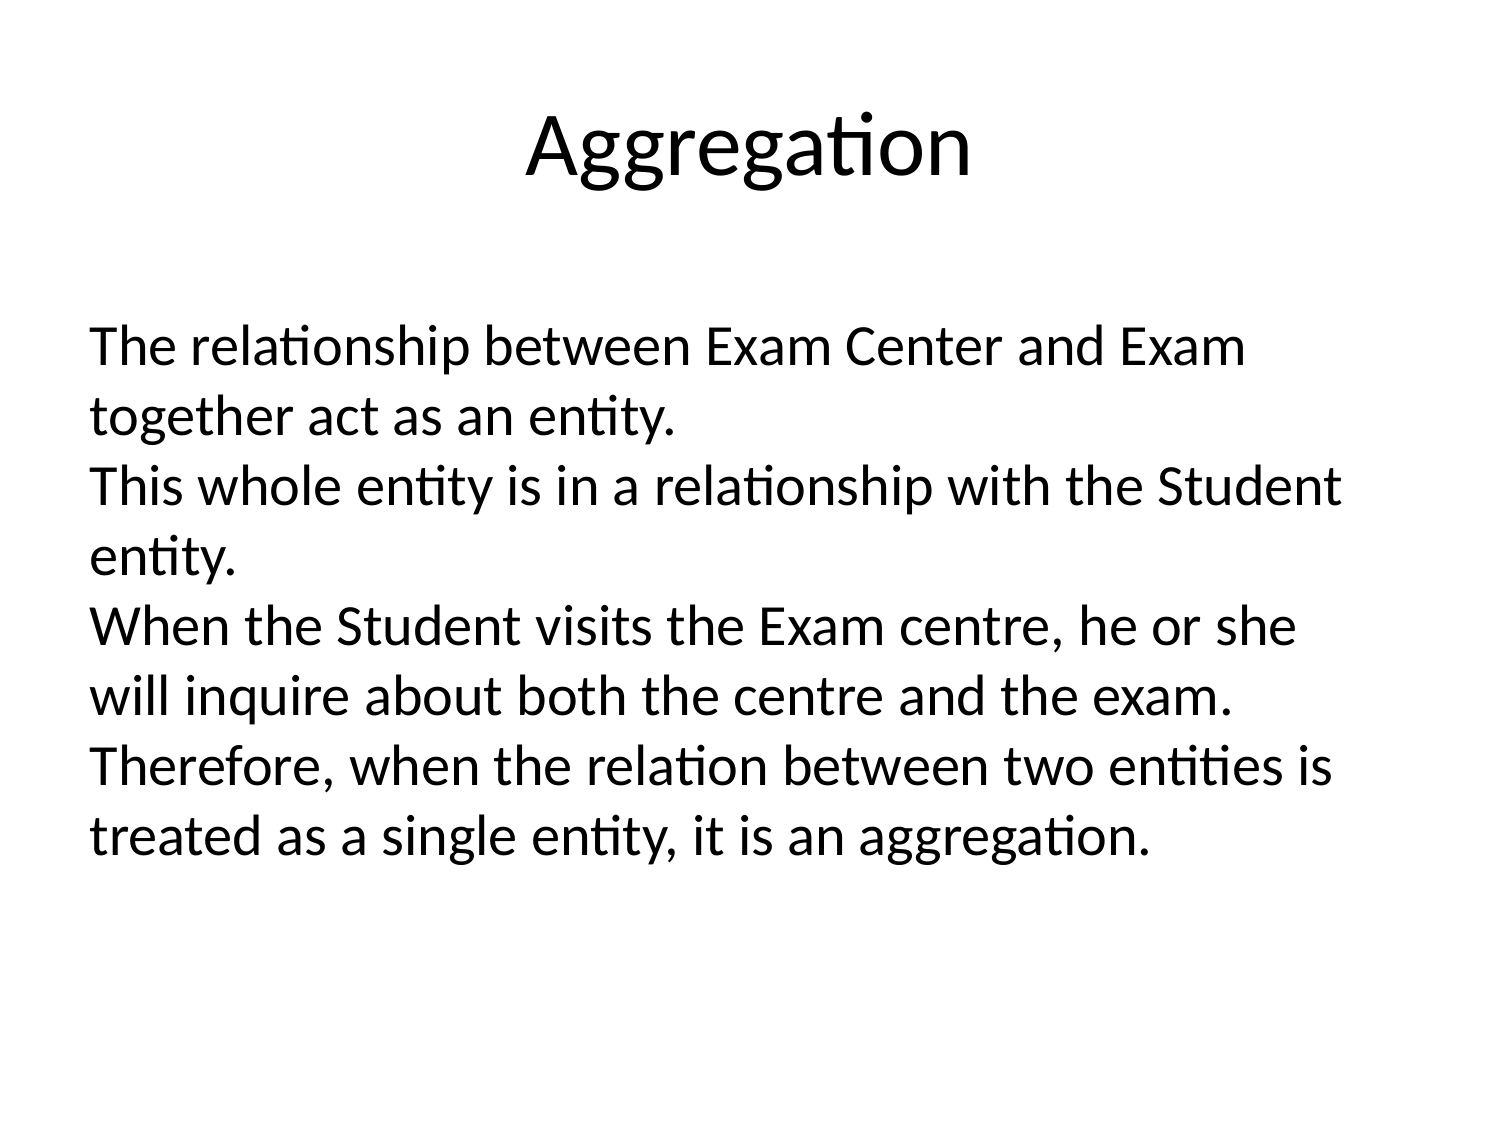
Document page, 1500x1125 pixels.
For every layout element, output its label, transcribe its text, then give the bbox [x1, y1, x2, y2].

text_box The relationship between Exam Center and Exam together act as an entity. This whole entity is in a relationship with the Student entity. When the Student visits the Exam centre, he or she will inquire about both the centre and the exam. Therefore, when the relation between two entities is treated as a single entity, it is an aggregation. [75, 299, 1388, 875]
title Aggregation [75, 45, 1425, 233]
